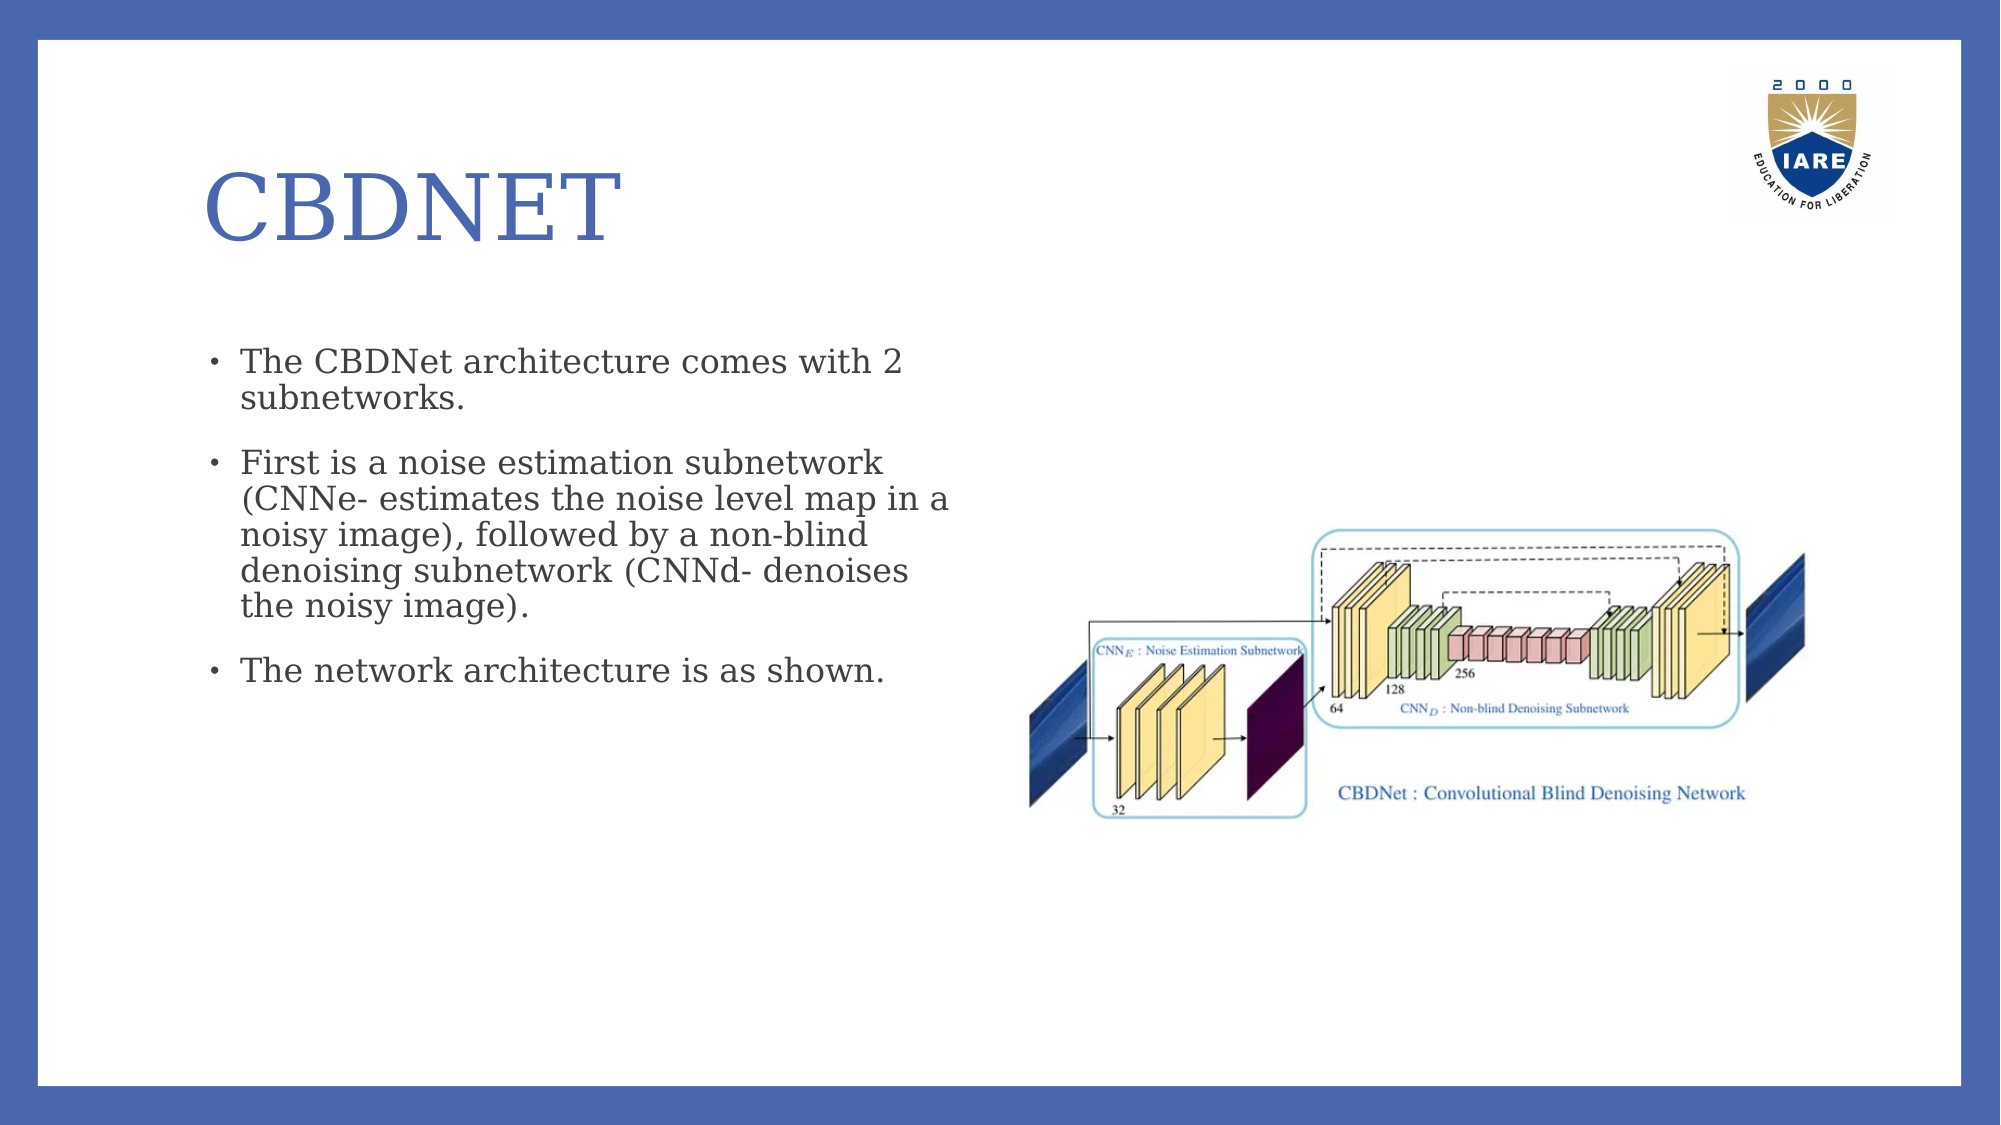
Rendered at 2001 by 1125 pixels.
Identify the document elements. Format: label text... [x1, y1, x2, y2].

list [1027, 514, 1809, 821]
title CBDNET [187, 99, 1808, 323]
picture [1733, 64, 1893, 224]
list The CBDNet architecture comes with 2 subnetworks. First is a noise estimation subnetwork (CNNe- estimates the noise level map in a noisy image), followed by a non-blind denoising subnetwork (CNNd- denoises the noisy image). The network architecture is as shown. [187, 337, 968, 998]
